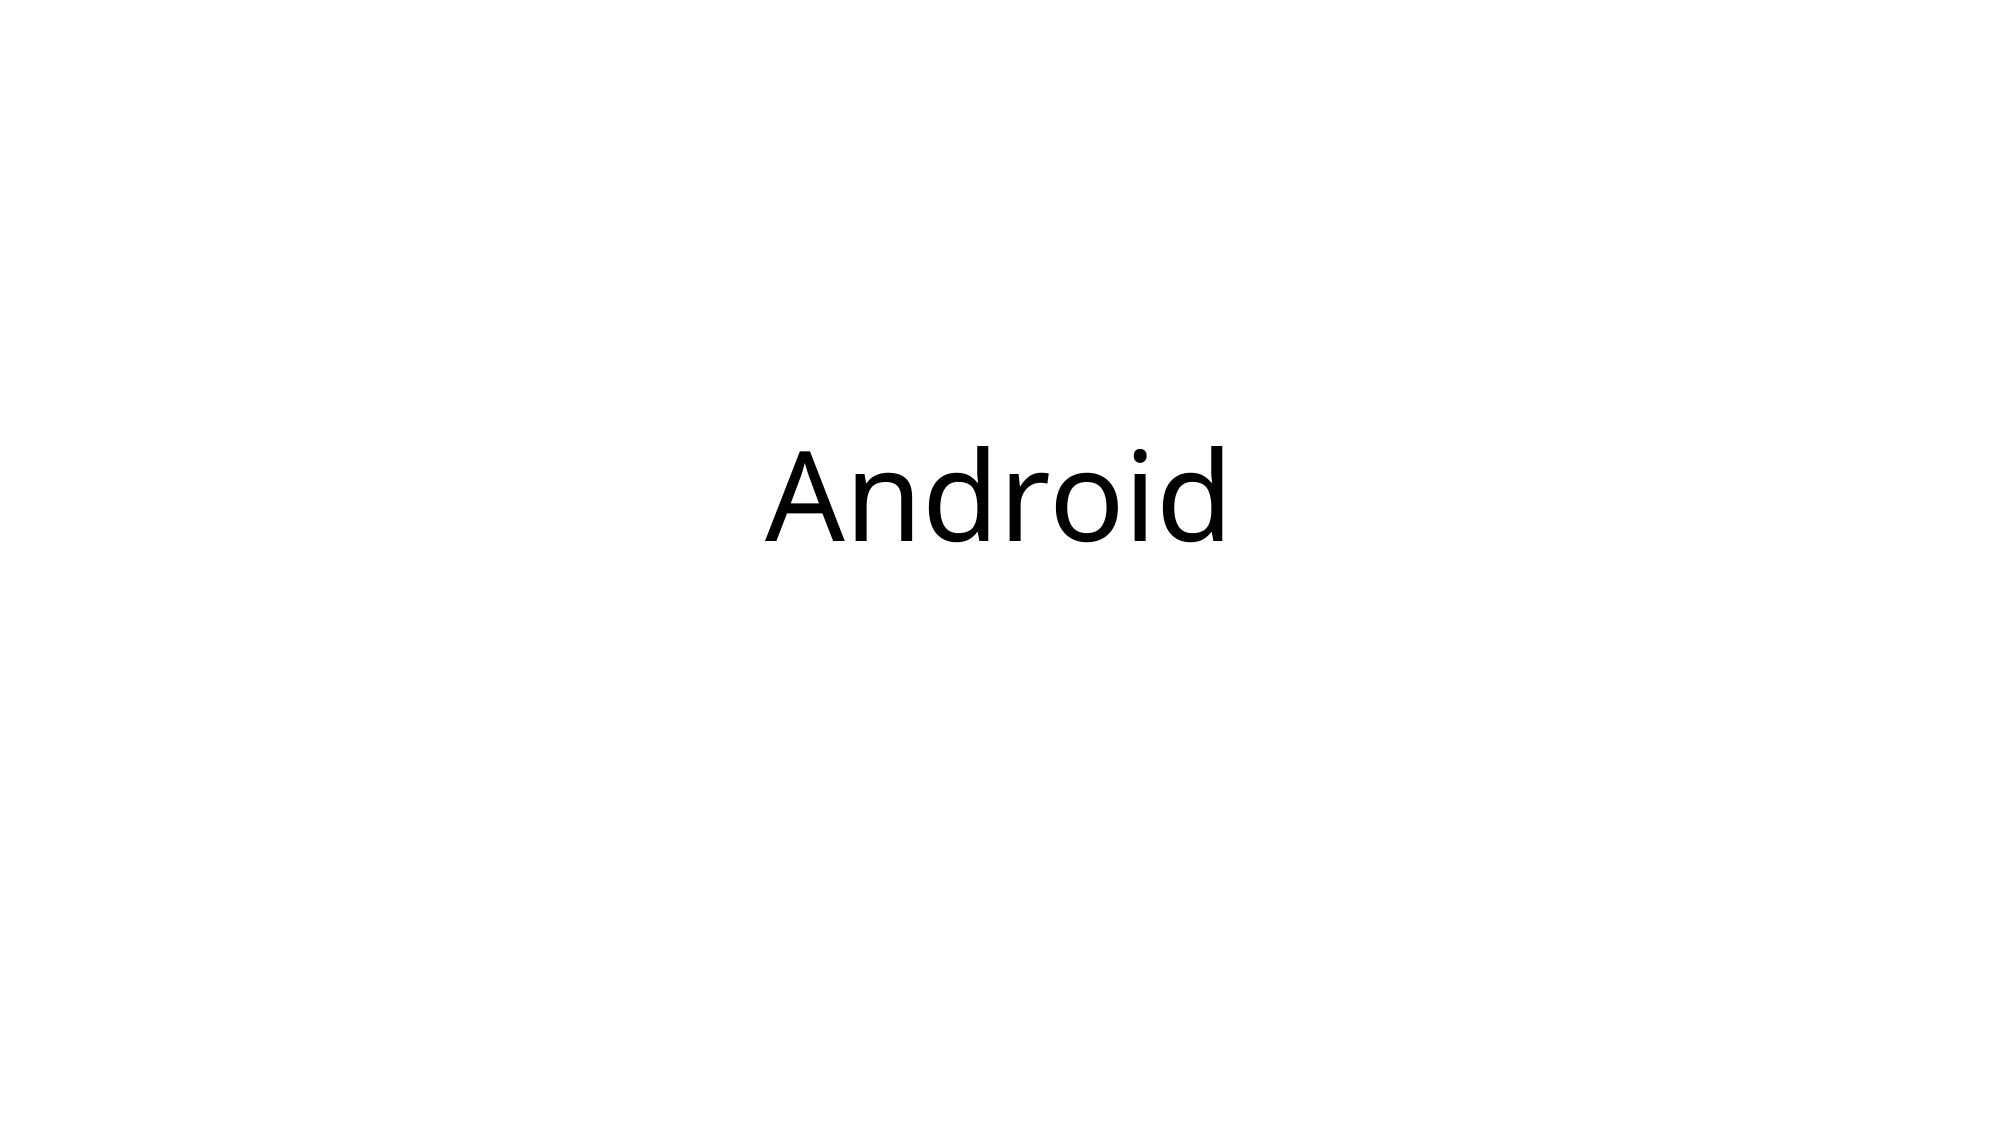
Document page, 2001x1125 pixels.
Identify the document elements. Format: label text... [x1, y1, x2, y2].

title Android [249, 184, 1750, 576]
